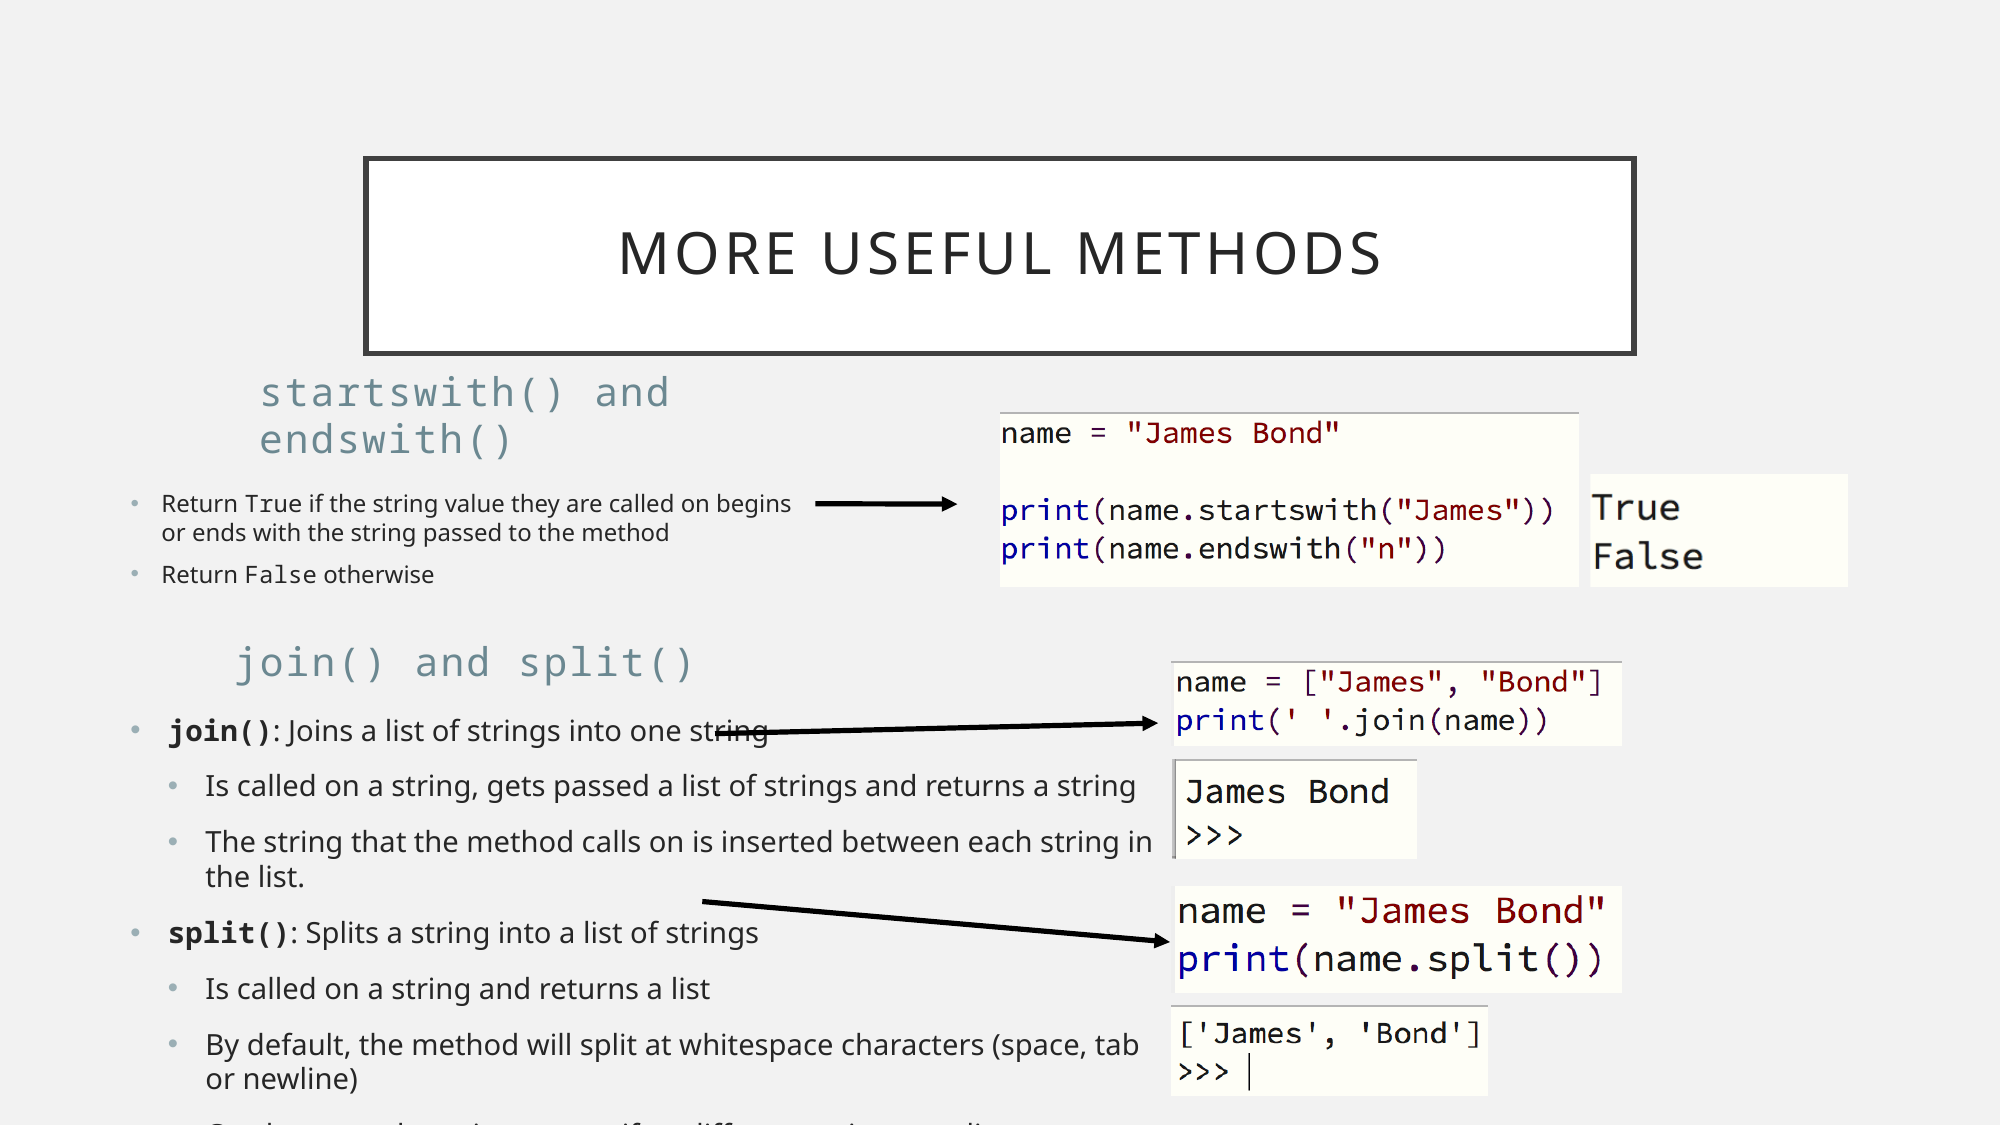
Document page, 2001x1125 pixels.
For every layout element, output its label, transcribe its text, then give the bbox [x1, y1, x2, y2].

picture [1590, 474, 1849, 587]
list join(): Joins a list of strings into one string Is called on a string, gets passed a list of strings and returns a string The string that the method calls on is inserted between each string in the list. split(): Splits a string into a list of strings Is called on a string and returns a list By default, the method will split at whitespace characters (space, tab or newline) Can be passed a string to specify a different string to split upon [115, 704, 1182, 1125]
list join() and split() [115, 616, 816, 693]
list startswith() and endswith() [115, 353, 817, 470]
picture [1171, 661, 1622, 746]
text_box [715, 723, 1159, 734]
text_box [702, 901, 1170, 942]
title More useful methods [363, 156, 1637, 356]
picture [1171, 1005, 1488, 1096]
picture [1171, 886, 1622, 993]
picture [1000, 412, 1579, 587]
list Return True if the string value they are called on begins or ends with the string passed to the method Return False otherwise [115, 480, 811, 616]
picture [1172, 759, 1417, 859]
